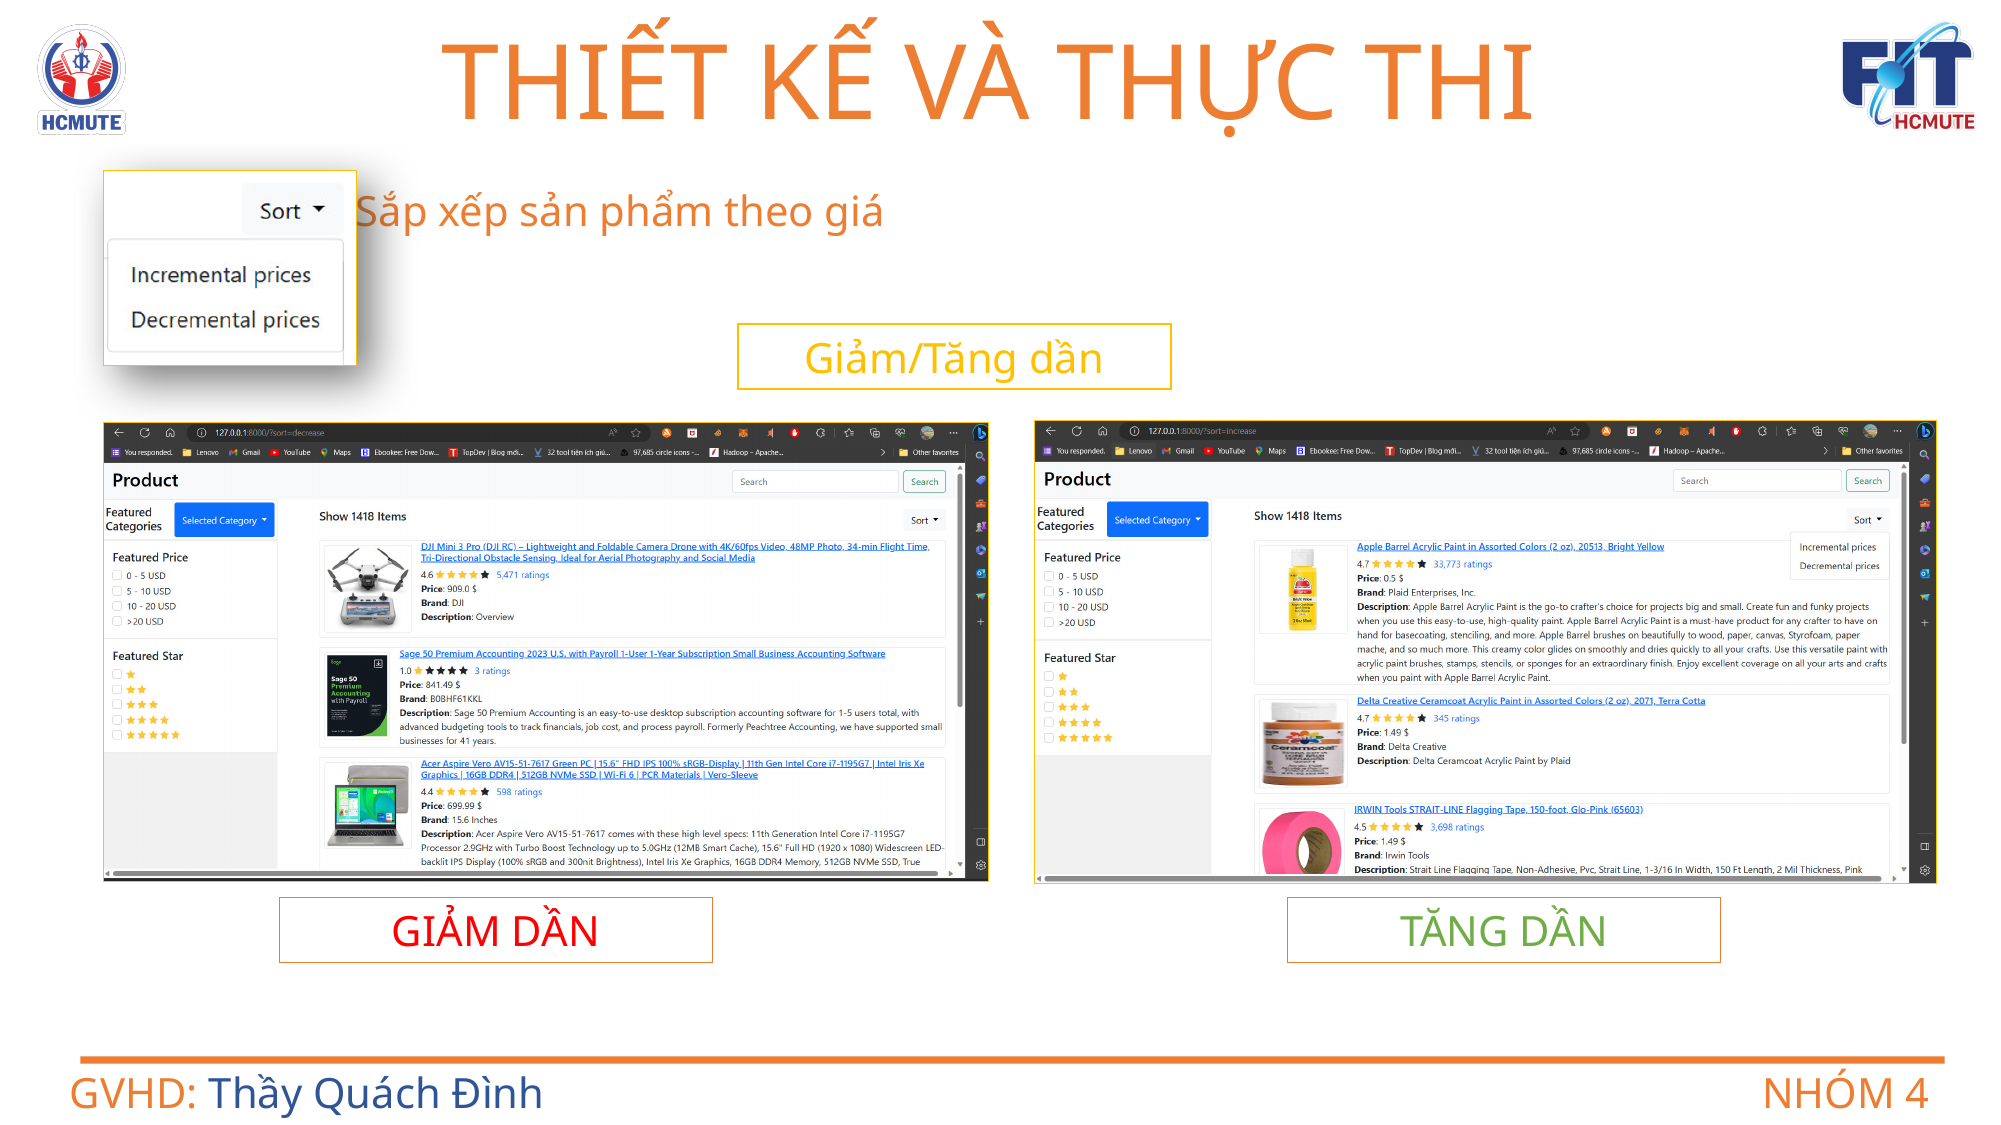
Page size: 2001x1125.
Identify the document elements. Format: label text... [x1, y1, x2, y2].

text_box Sắp xếp sản phẩm theo giá [395, 177, 955, 243]
picture [1034, 420, 1937, 884]
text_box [55, 1056, 1945, 1125]
text_box Giảm/Tăng dần [737, 323, 1172, 390]
text_box THIẾT KẾ VÀ THỰC THI [290, 22, 1687, 146]
picture [1840, 19, 1977, 132]
picture [103, 422, 989, 882]
picture [103, 170, 357, 365]
text_box TĂNG DẦN [1287, 897, 1721, 963]
picture [23, 22, 138, 137]
text_box GIẢM DẦN [279, 897, 713, 963]
